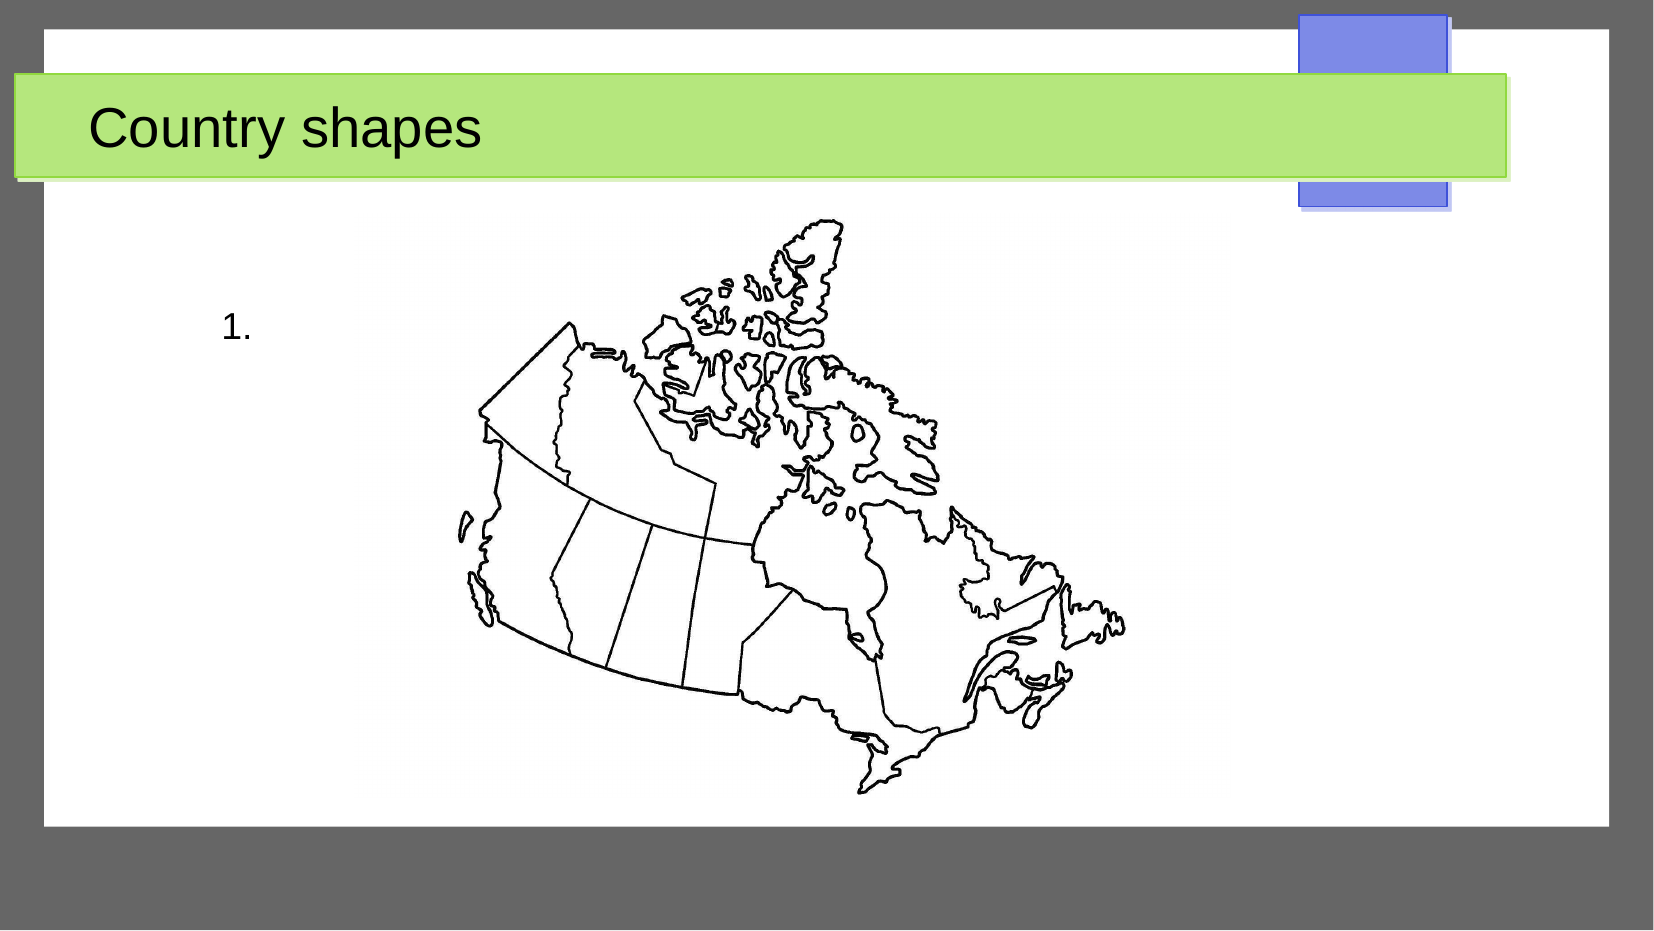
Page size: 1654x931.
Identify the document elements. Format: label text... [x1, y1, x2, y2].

text_box 1. [206, 295, 268, 352]
text_box Country shapes [88, 73, 1506, 178]
picture [354, 212, 1231, 798]
